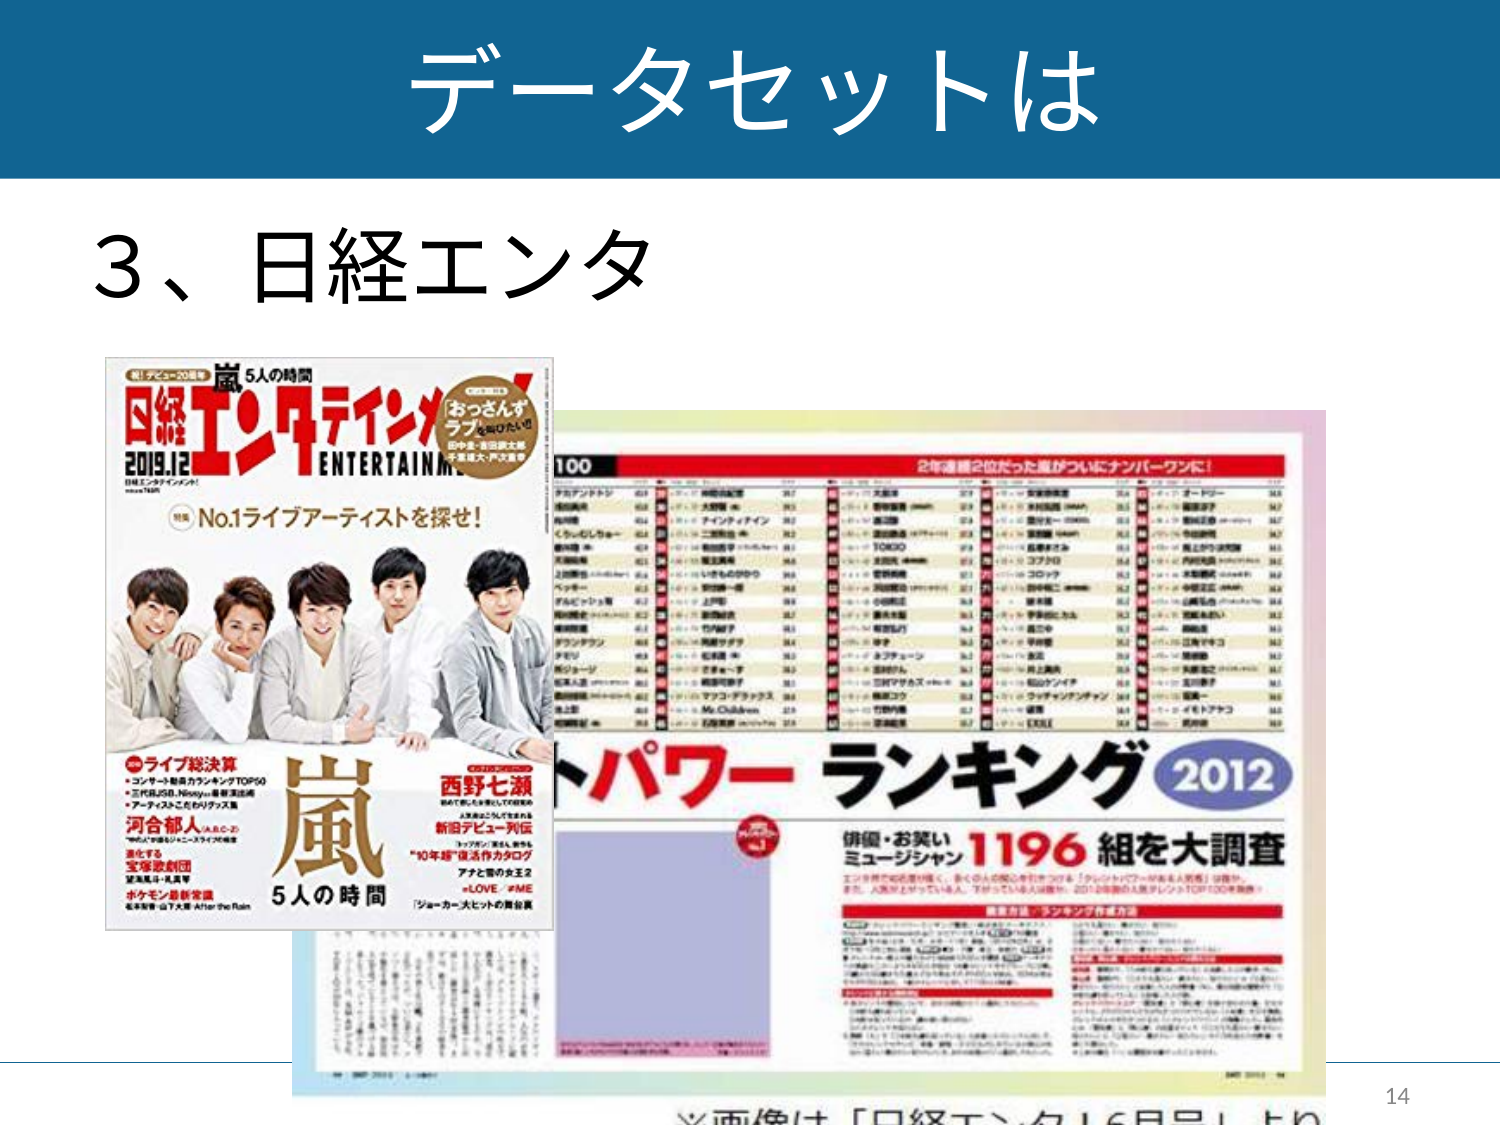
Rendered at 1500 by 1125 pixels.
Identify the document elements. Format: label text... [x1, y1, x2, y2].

text_box ３、日経エンタ [62, 207, 676, 322]
slide_number 14 [1329, 1064, 1425, 1125]
text_box データセットは [32, 15, 1475, 162]
picture [105, 357, 1326, 1125]
